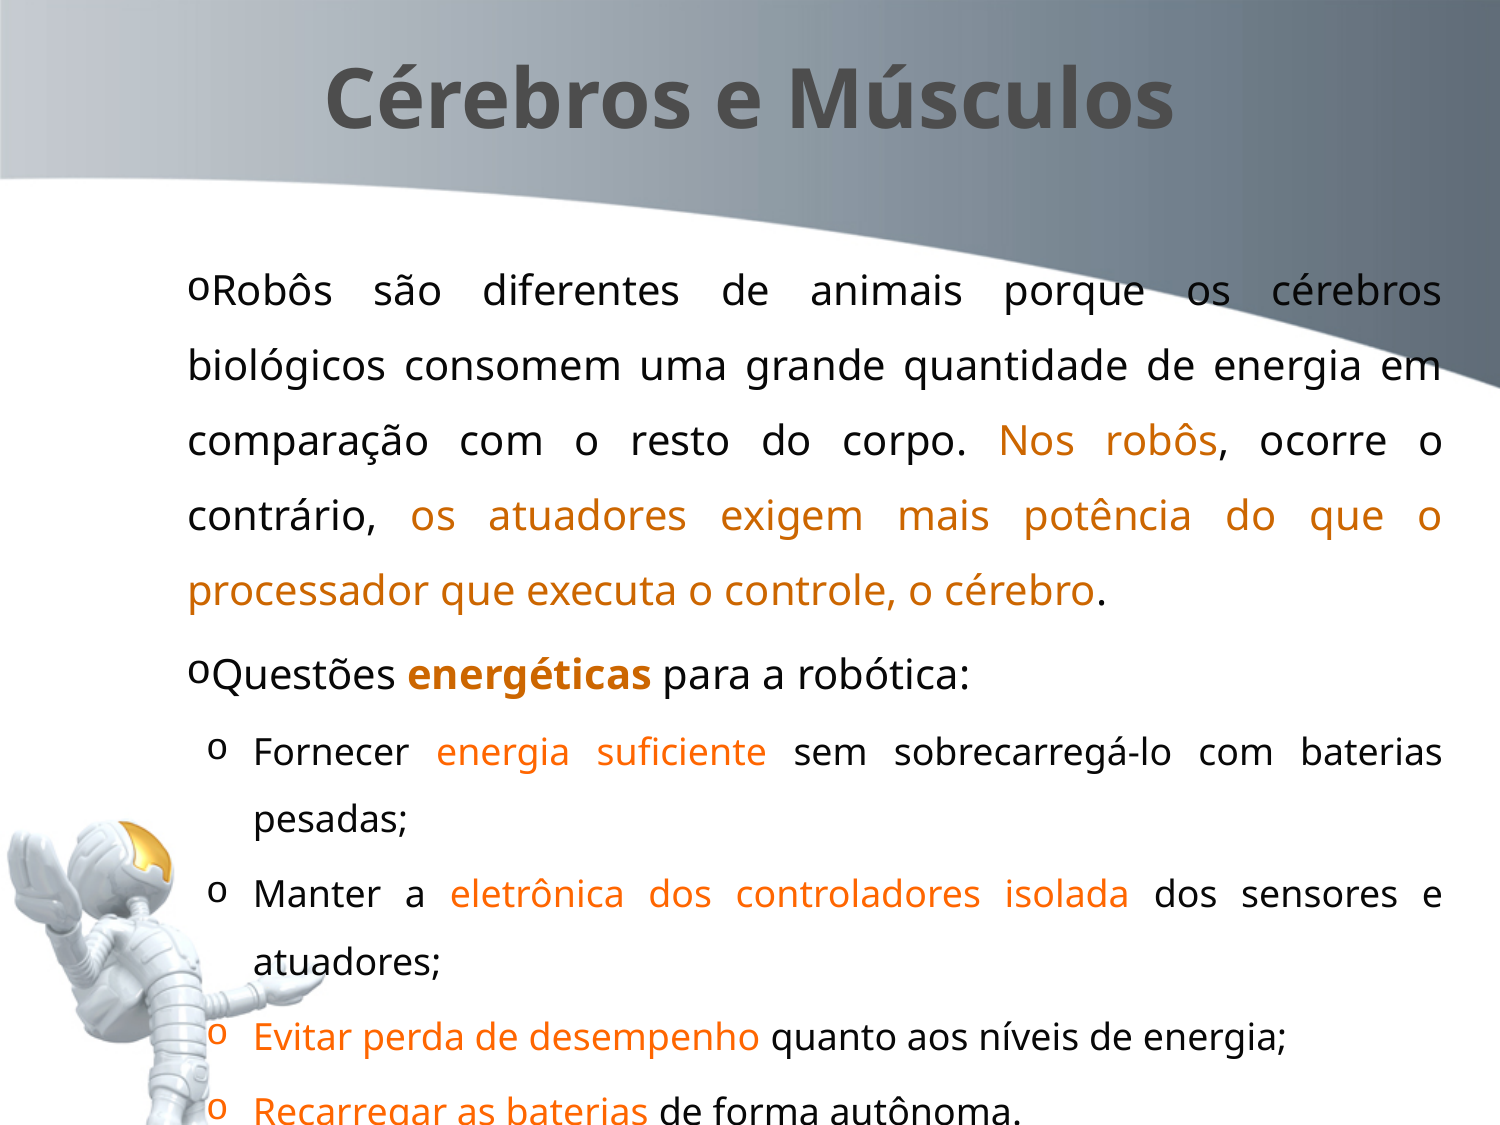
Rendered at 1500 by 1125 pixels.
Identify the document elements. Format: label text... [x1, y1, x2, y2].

title Cérebros e Músculos [212, 53, 1288, 138]
picture [0, 0, 1500, 1125]
list Robôs são diferentes de animais porque os cérebros biológicos consomem uma grande quantidade de energia em comparação com o resto do corpo. Nos robôs, ocorre o contrário, os atuadores exigem mais potência do que o processador que executa o controle, o cérebro. Questões energéticas para a robótica: Fornecer energia suficiente sem sobrecarregá-lo com baterias pesadas; Manter a eletrônica dos controladores isolada dos sensores e atuadores; Evitar perda de desempenho quanto aos níveis de energia; Recarregar as baterias de forma autônoma. [171, 231, 1459, 1024]
